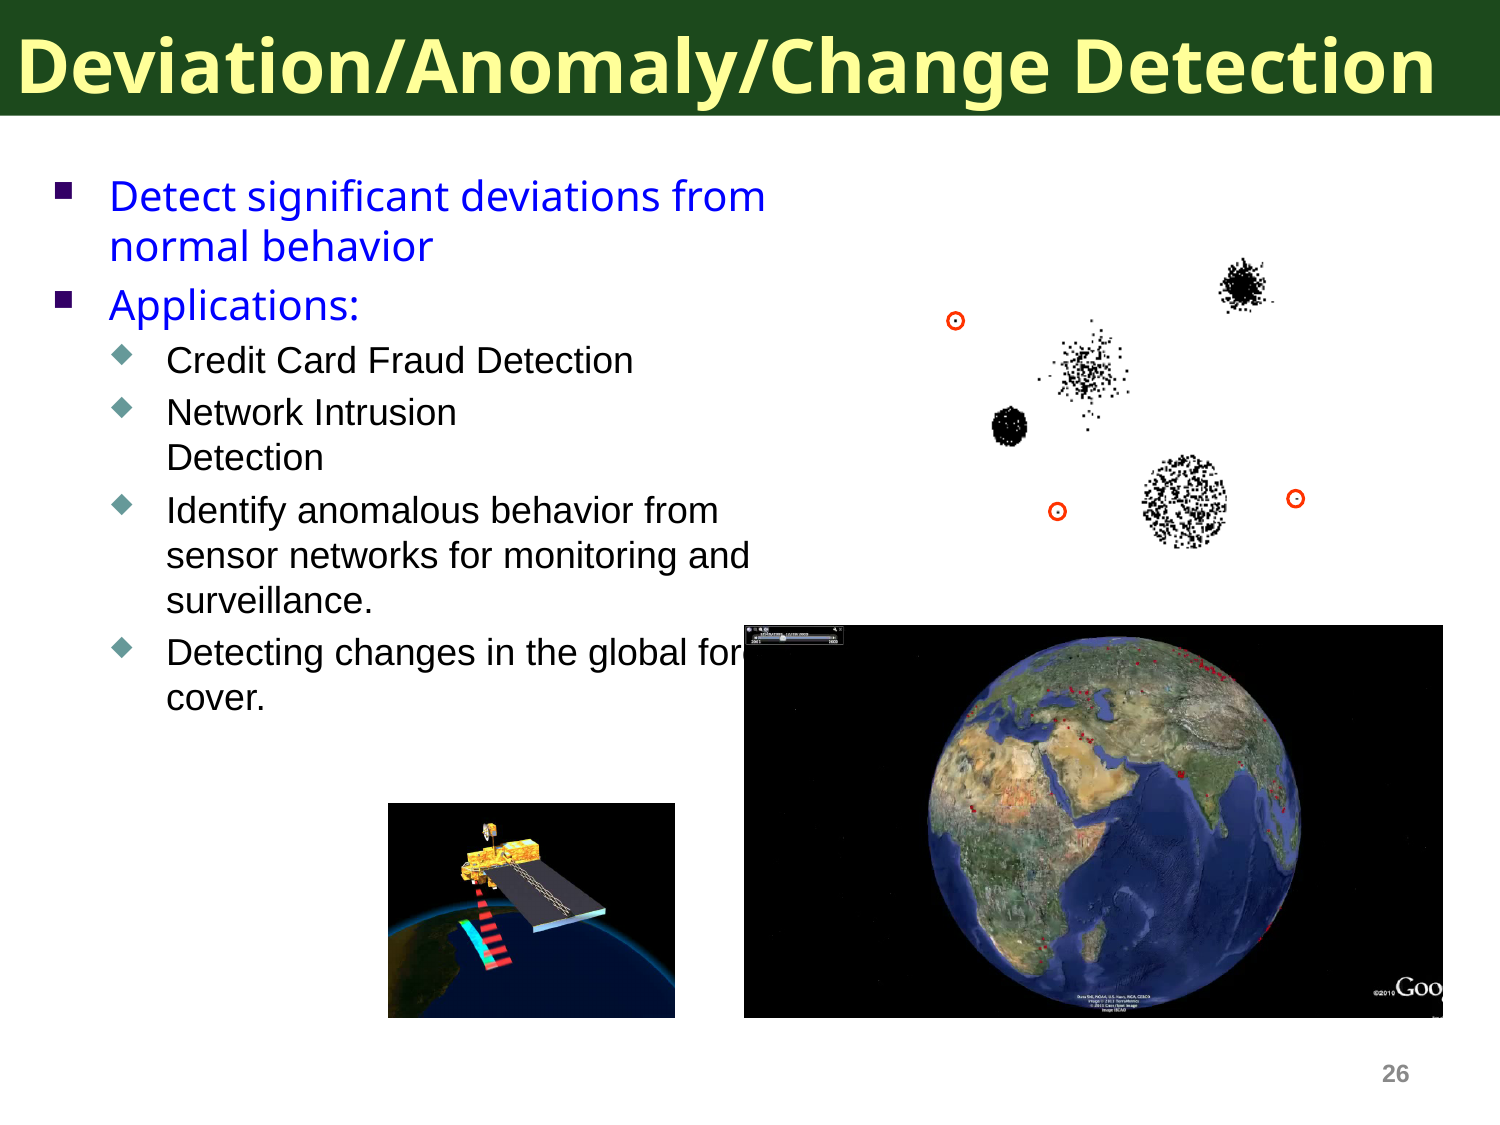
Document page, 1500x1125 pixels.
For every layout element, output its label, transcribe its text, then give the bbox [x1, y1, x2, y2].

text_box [925, 212, 1316, 579]
list Detect significant deviations from normal behavior Applications: Credit Card Fraud Detection Network Intrusion Detection Identify anomalous behavior from sensor networks for monitoring and surveillance. Detecting changes in the global forest cover. [37, 162, 825, 1000]
slide_number 26 [1074, 1042, 1426, 1103]
title Deviation/Anomaly/Change Detection [0, 0, 1500, 116]
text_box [743, 624, 1444, 1019]
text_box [387, 803, 675, 1019]
